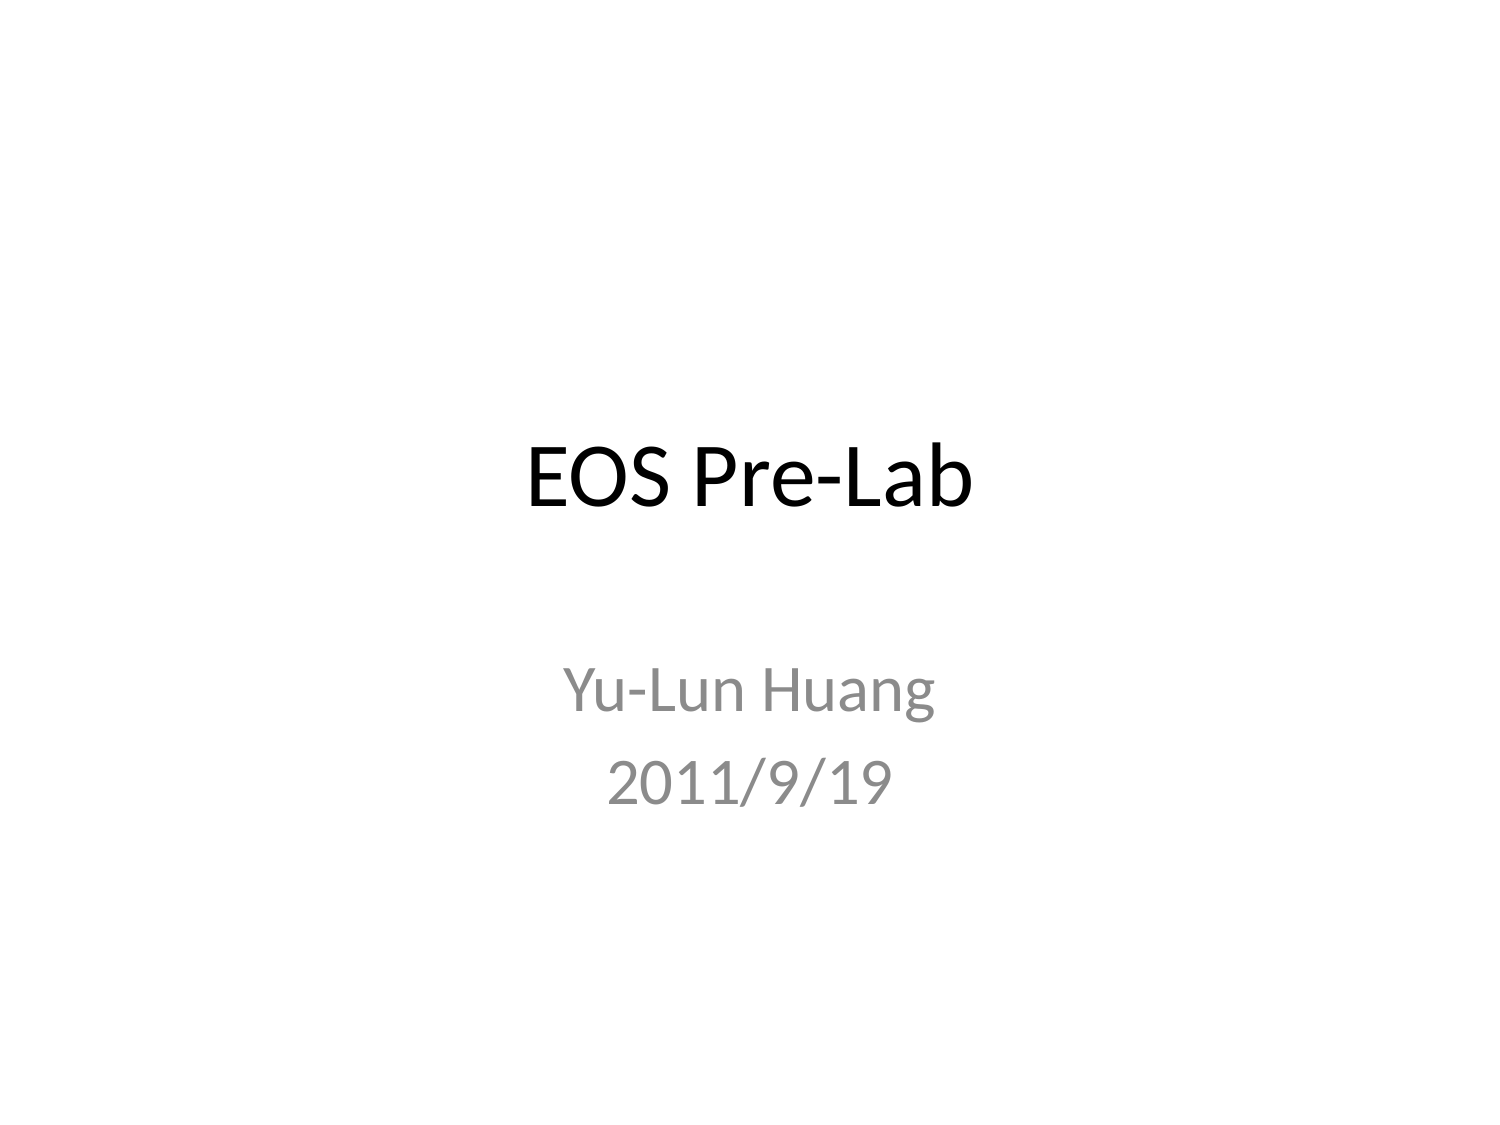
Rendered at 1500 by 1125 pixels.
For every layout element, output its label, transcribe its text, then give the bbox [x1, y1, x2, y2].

title EOS Pre-Lab [112, 349, 1388, 591]
subtitle Yu-Lun Huang 2011/9/19 [225, 637, 1275, 925]
